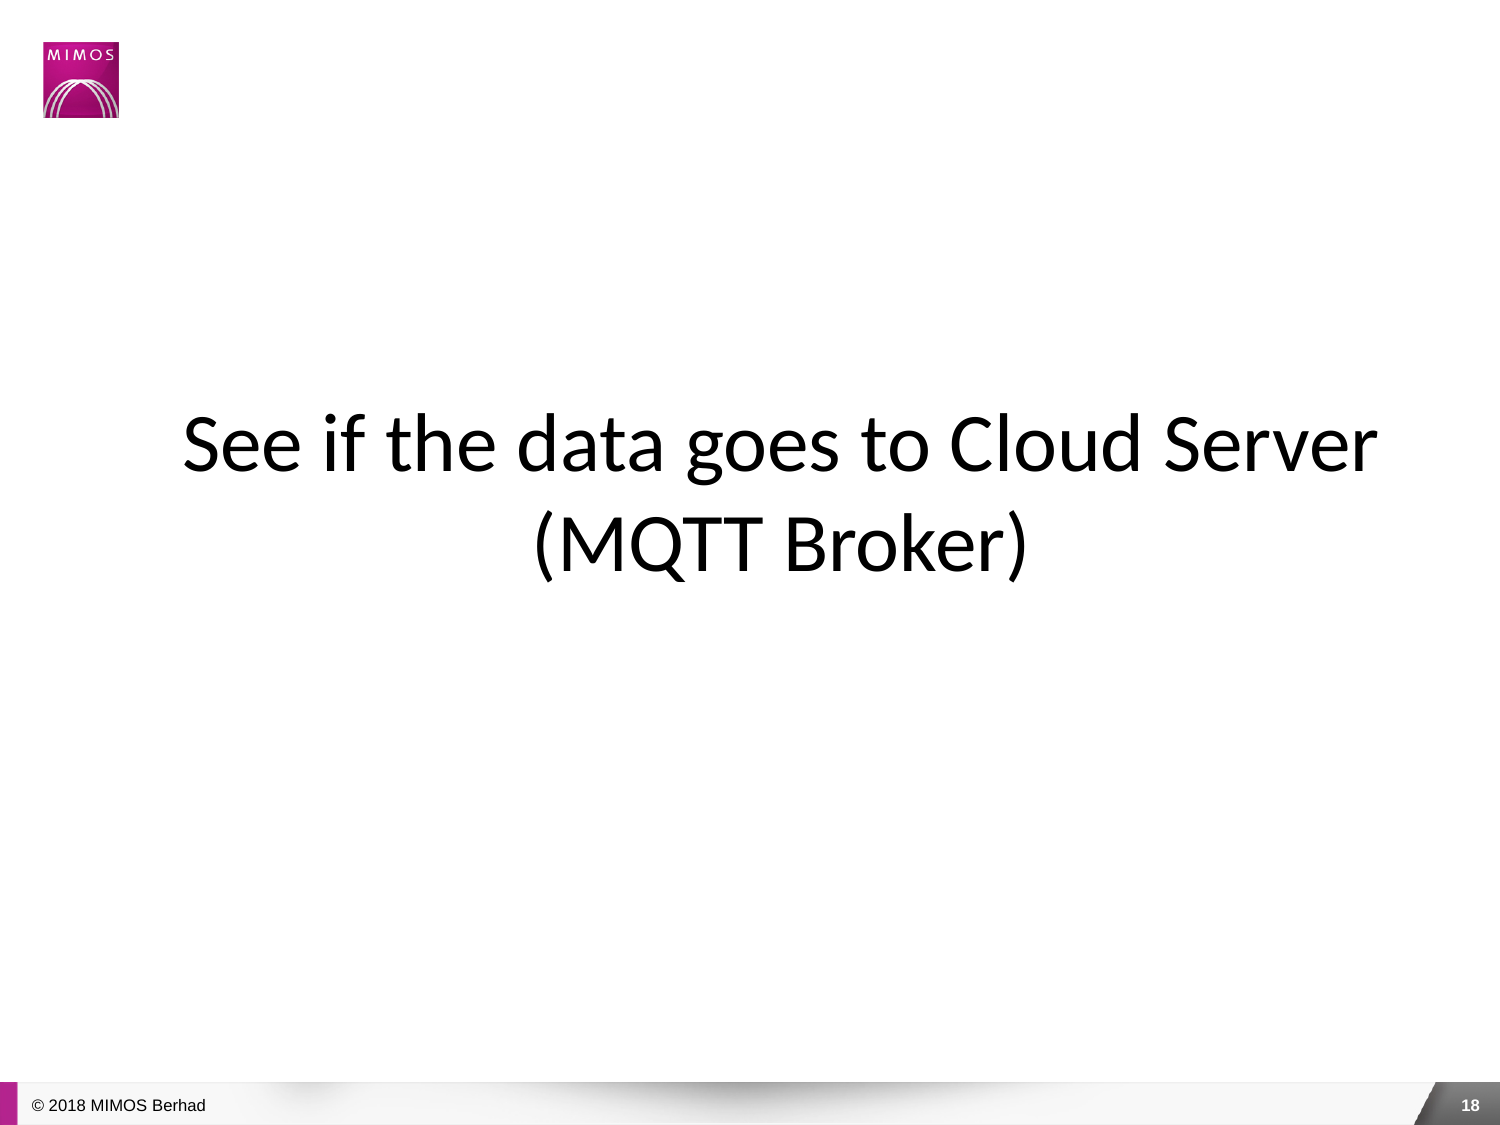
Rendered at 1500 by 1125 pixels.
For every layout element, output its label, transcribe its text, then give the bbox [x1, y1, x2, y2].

picture [43, 42, 119, 118]
picture [0, 1082, 1500, 1125]
text_box See if the data goes to Cloud Server (MQTT Broker) [122, 381, 1441, 596]
slide_number 18 [1396, 1084, 1495, 1125]
footer © 2018 MIMOS Berhad [16, 1084, 452, 1125]
